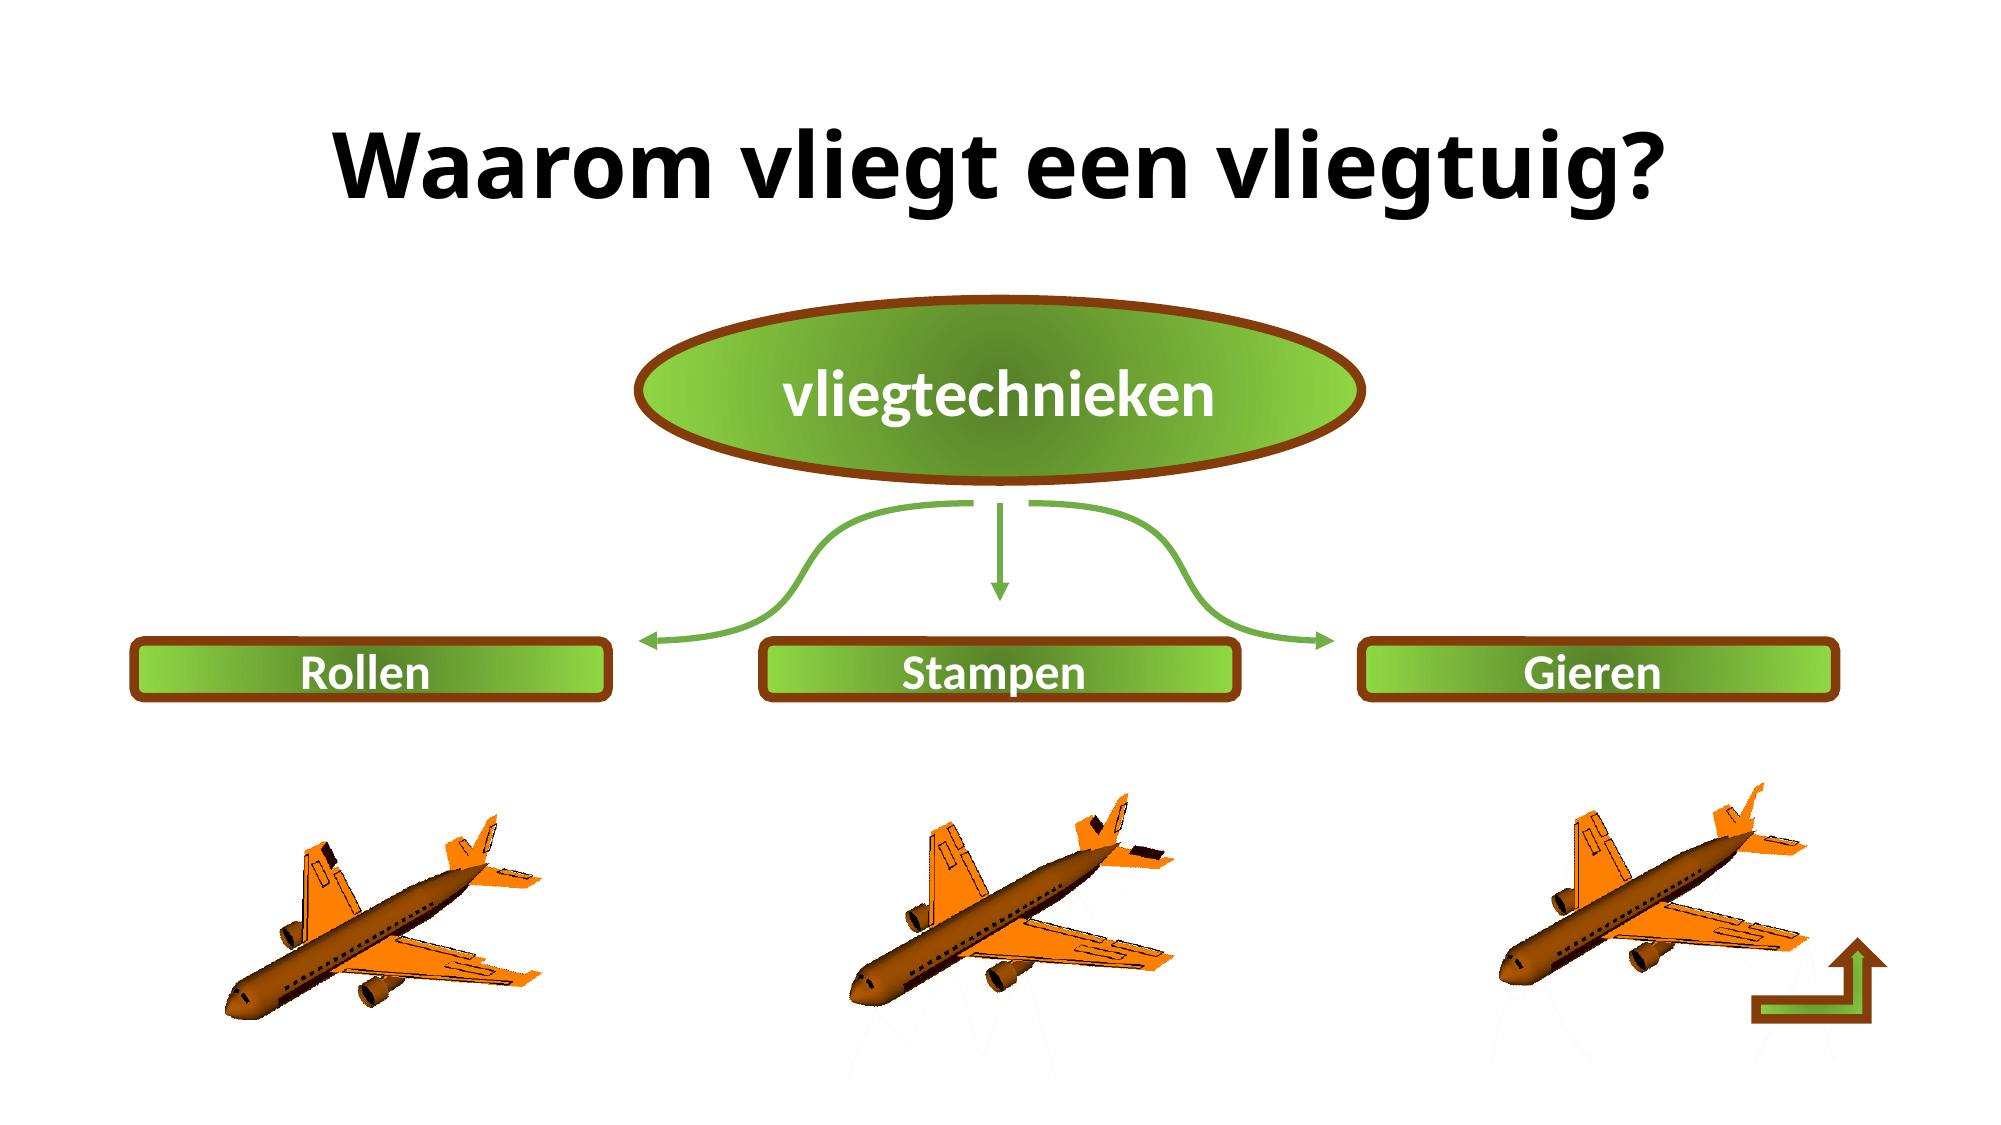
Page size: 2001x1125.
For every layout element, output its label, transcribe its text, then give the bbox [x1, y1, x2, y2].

text_box [1836, 943, 1878, 1020]
picture [798, 761, 1202, 1085]
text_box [1028, 503, 1335, 642]
text_box vliegtechnieken [637, 298, 1363, 482]
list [174, 780, 569, 1099]
text_box Rollen [133, 640, 609, 699]
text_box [638, 503, 974, 642]
text_box Stampen [762, 640, 1238, 699]
text_box Gieren [1360, 640, 1837, 699]
picture [1449, 752, 1836, 1062]
title Waarom vliegt een vliegtuig? [137, 59, 1863, 278]
